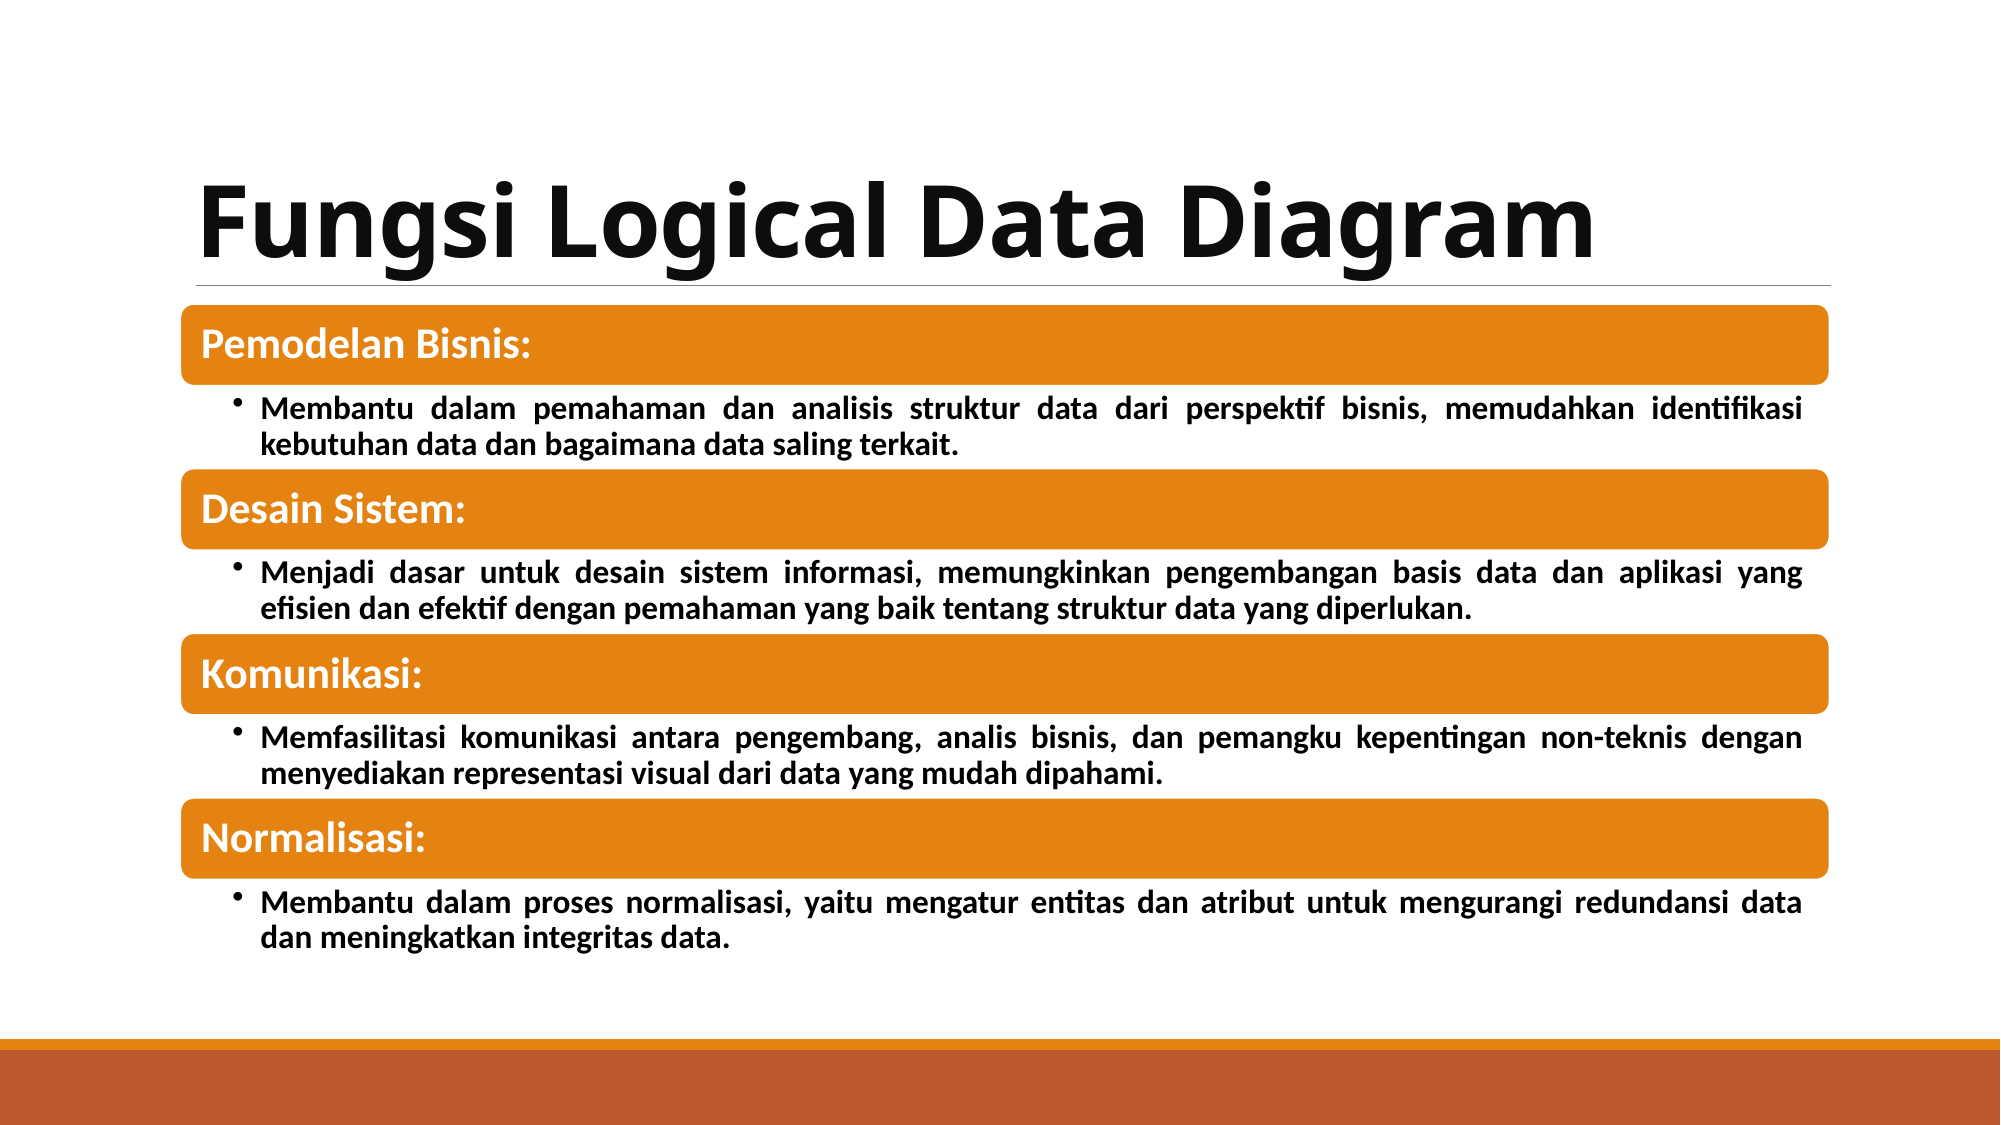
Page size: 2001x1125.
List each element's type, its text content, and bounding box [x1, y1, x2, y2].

title Fungsi Logical Data Diagram [180, 47, 1830, 285]
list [179, 302, 1831, 964]
